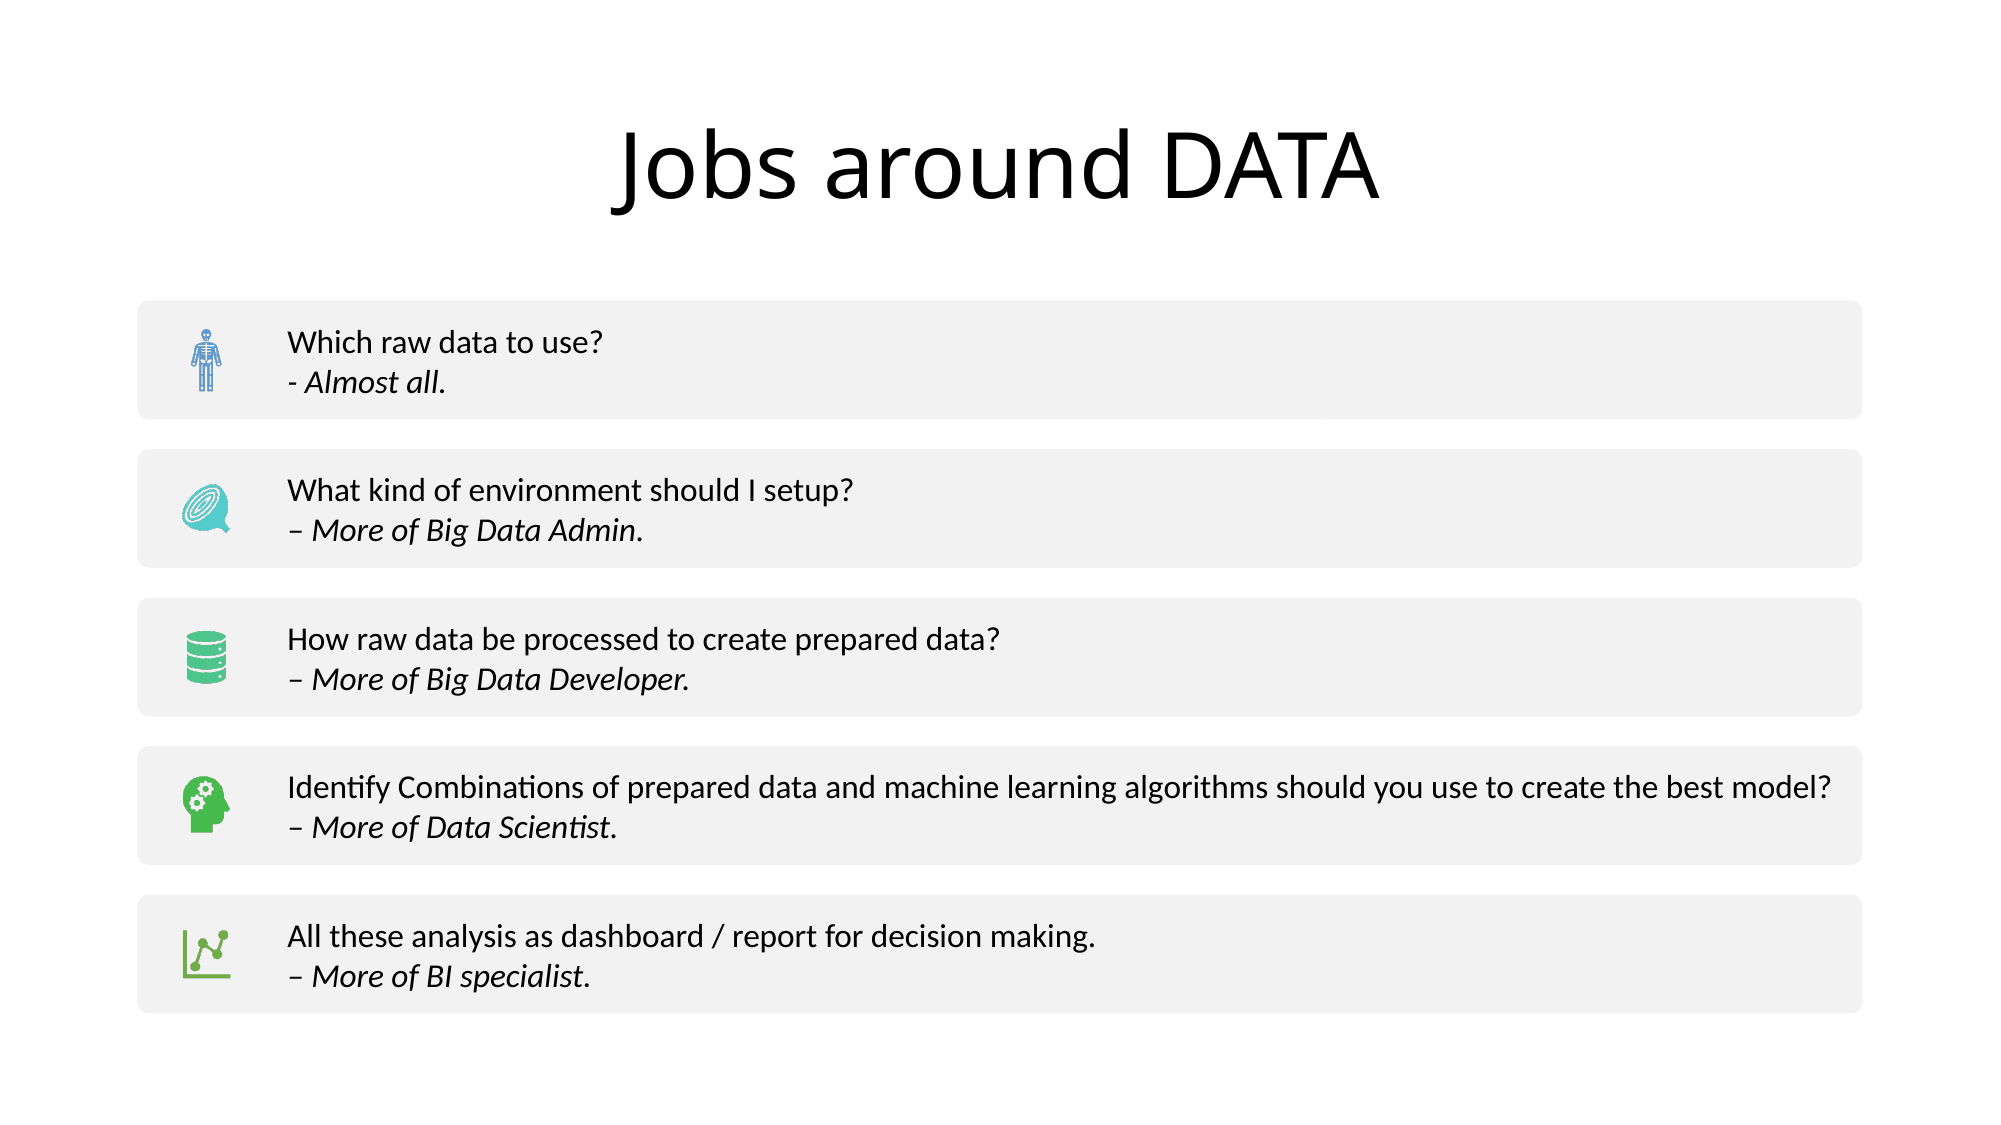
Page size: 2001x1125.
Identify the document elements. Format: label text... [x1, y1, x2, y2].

title Jobs around DATA [137, 59, 1863, 278]
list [137, 299, 1863, 1014]
